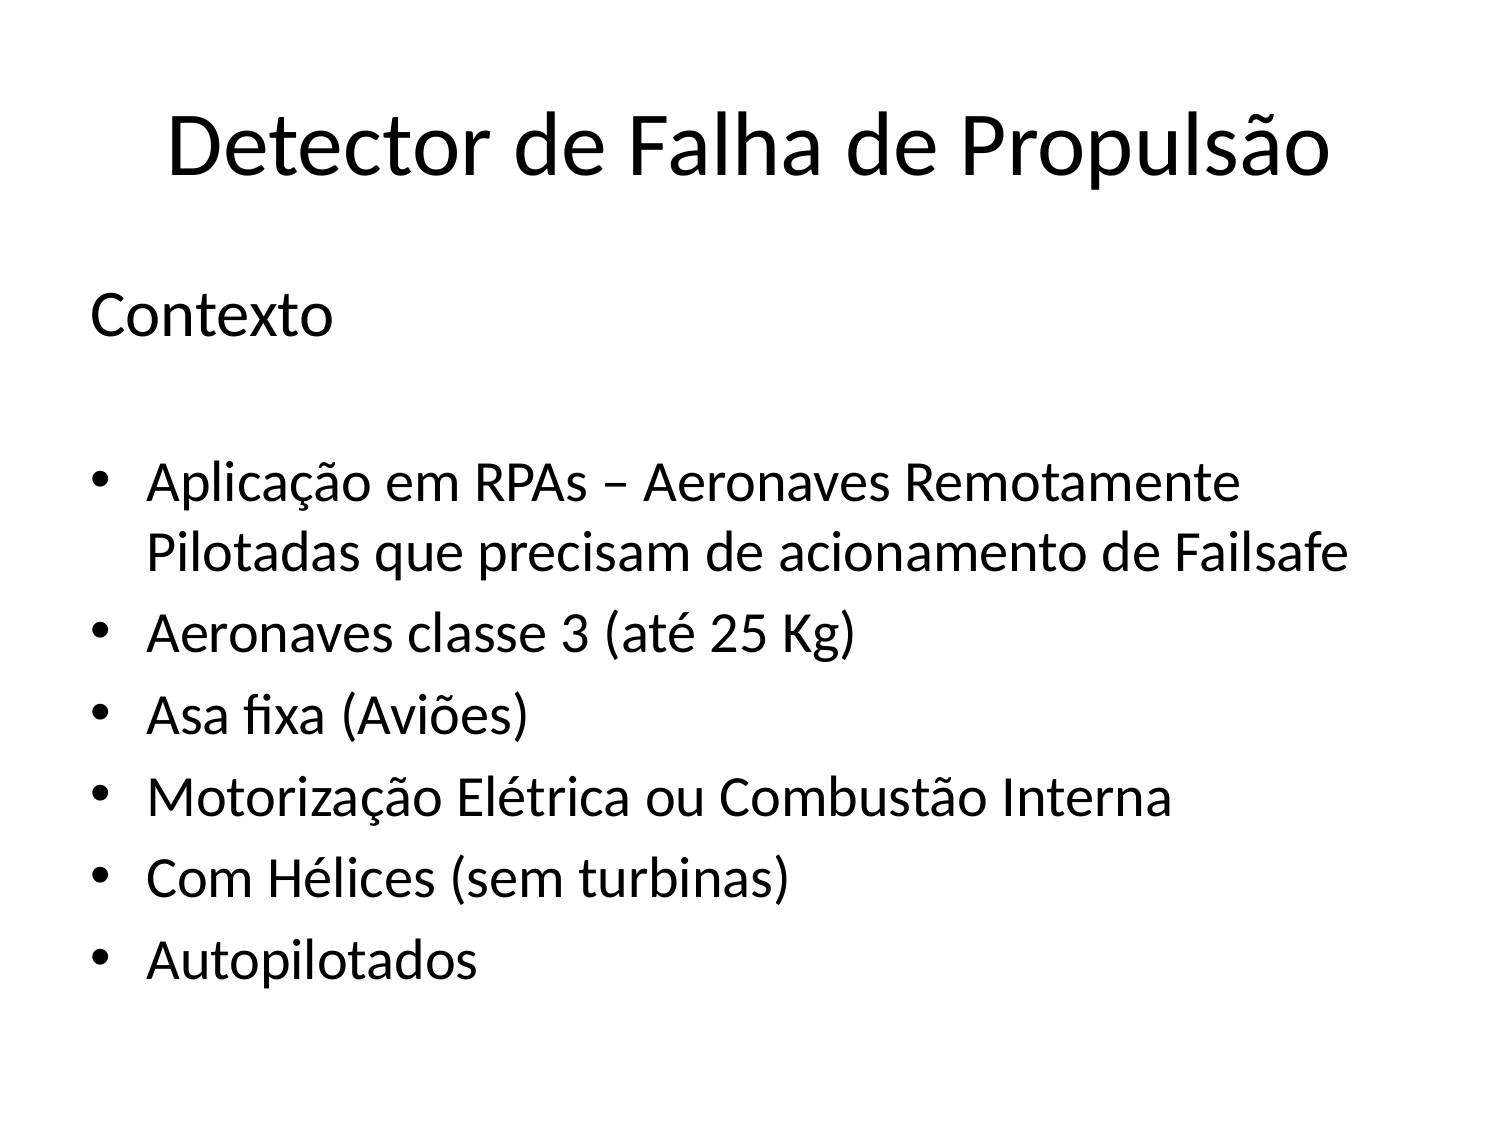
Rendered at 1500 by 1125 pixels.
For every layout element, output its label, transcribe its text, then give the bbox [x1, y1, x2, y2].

list Contexto Aplicação em RPAs – Aeronaves Remotamente Pilotadas que precisam de acionamento de Failsafe Aeronaves classe 3 (até 25 Kg) Asa fixa (Aviões) Motorização Elétrica ou Combustão Interna Com Hélices (sem turbinas) Autopilotados [75, 262, 1425, 1005]
title Detector de Falha de Propulsão [75, 45, 1425, 233]
